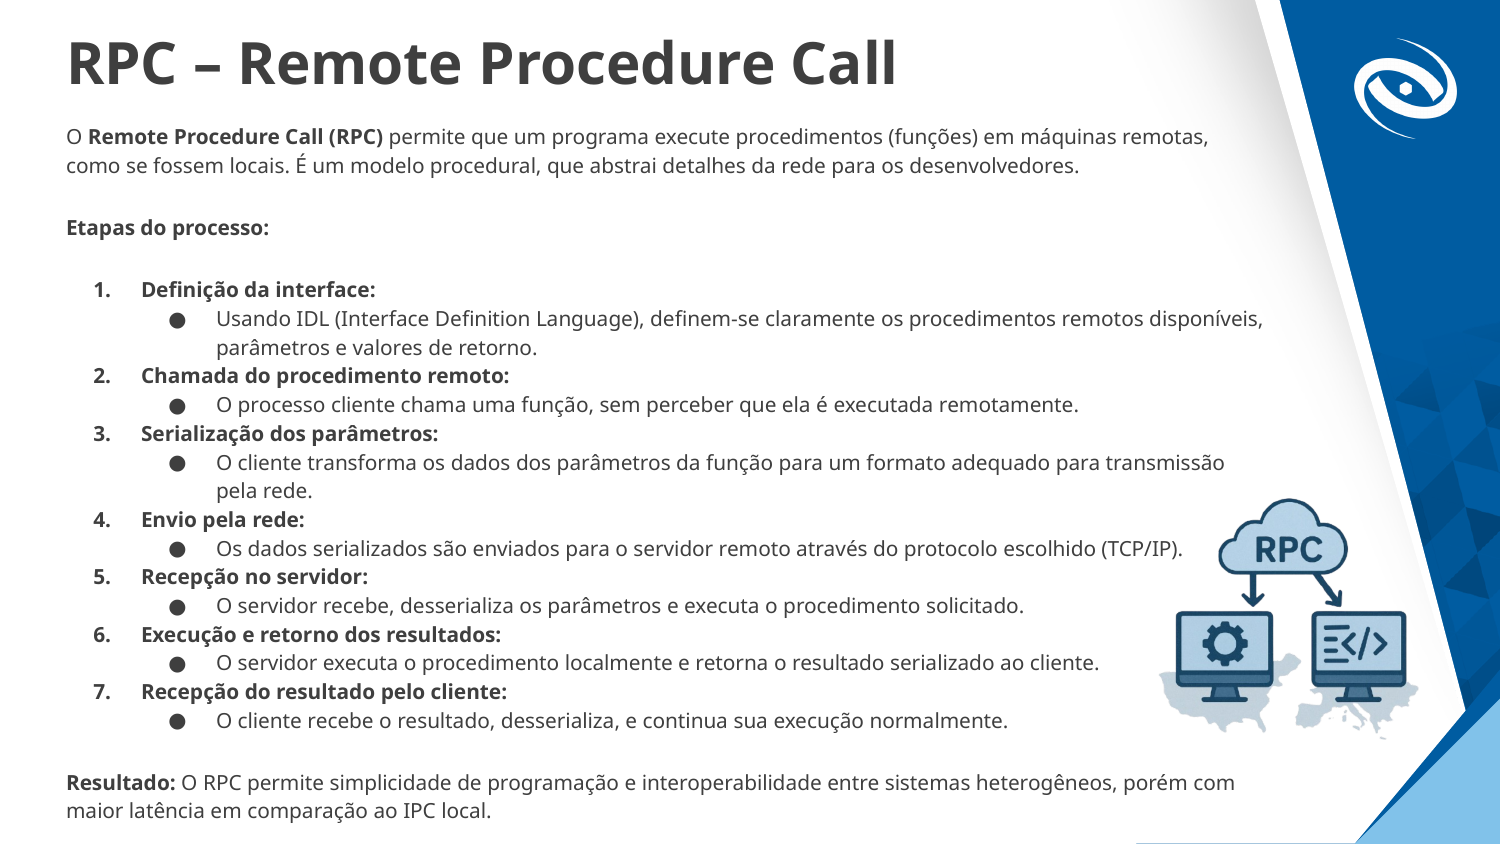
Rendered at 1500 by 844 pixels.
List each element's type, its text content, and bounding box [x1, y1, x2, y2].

picture [0, 0, 1500, 844]
title RPC – Remote Procedure Call [51, 11, 1194, 105]
list O Remote Procedure Call (RPC) permite que um programa execute procedimentos (funções) em máquinas remotas, como se fossem locais. É um modelo procedural, que abstrai detalhes da rede para os desenvolvedores. Etapas do processo: Definição da interface: Usando IDL (Interface Definition Language), definem-se claramente os procedimentos remotos disponíveis, parâmetros e valores de retorno. Chamada do procedimento remoto: O processo cliente chama uma função, sem perceber que ela é executada remotamente. Serialização dos parâmetros: O cliente transforma os dados dos parâmetros da função para um formato adequado para transmissão pela rede. Envio pela rede: Os dados serializados são enviados para o servidor remoto através do protocolo escolhido (TCP/IP). Recepção no servidor: O servidor recebe, desserializa os parâmetros e executa o procedimento solicitado. Execução e retorno dos resultados: O servidor executa o procedimento localmente e retorna o resultado serializado ao cliente. Recepção do resultado pelo cliente: O cliente recebe o resultado, desserializa, e continua sua execução normalmente. Resultado: O RPC permite simplicidade de programação e interoperabilidade entre sistemas heterogêneos, porém com maior latência em comparação ao IPC local. [51, 105, 1280, 844]
